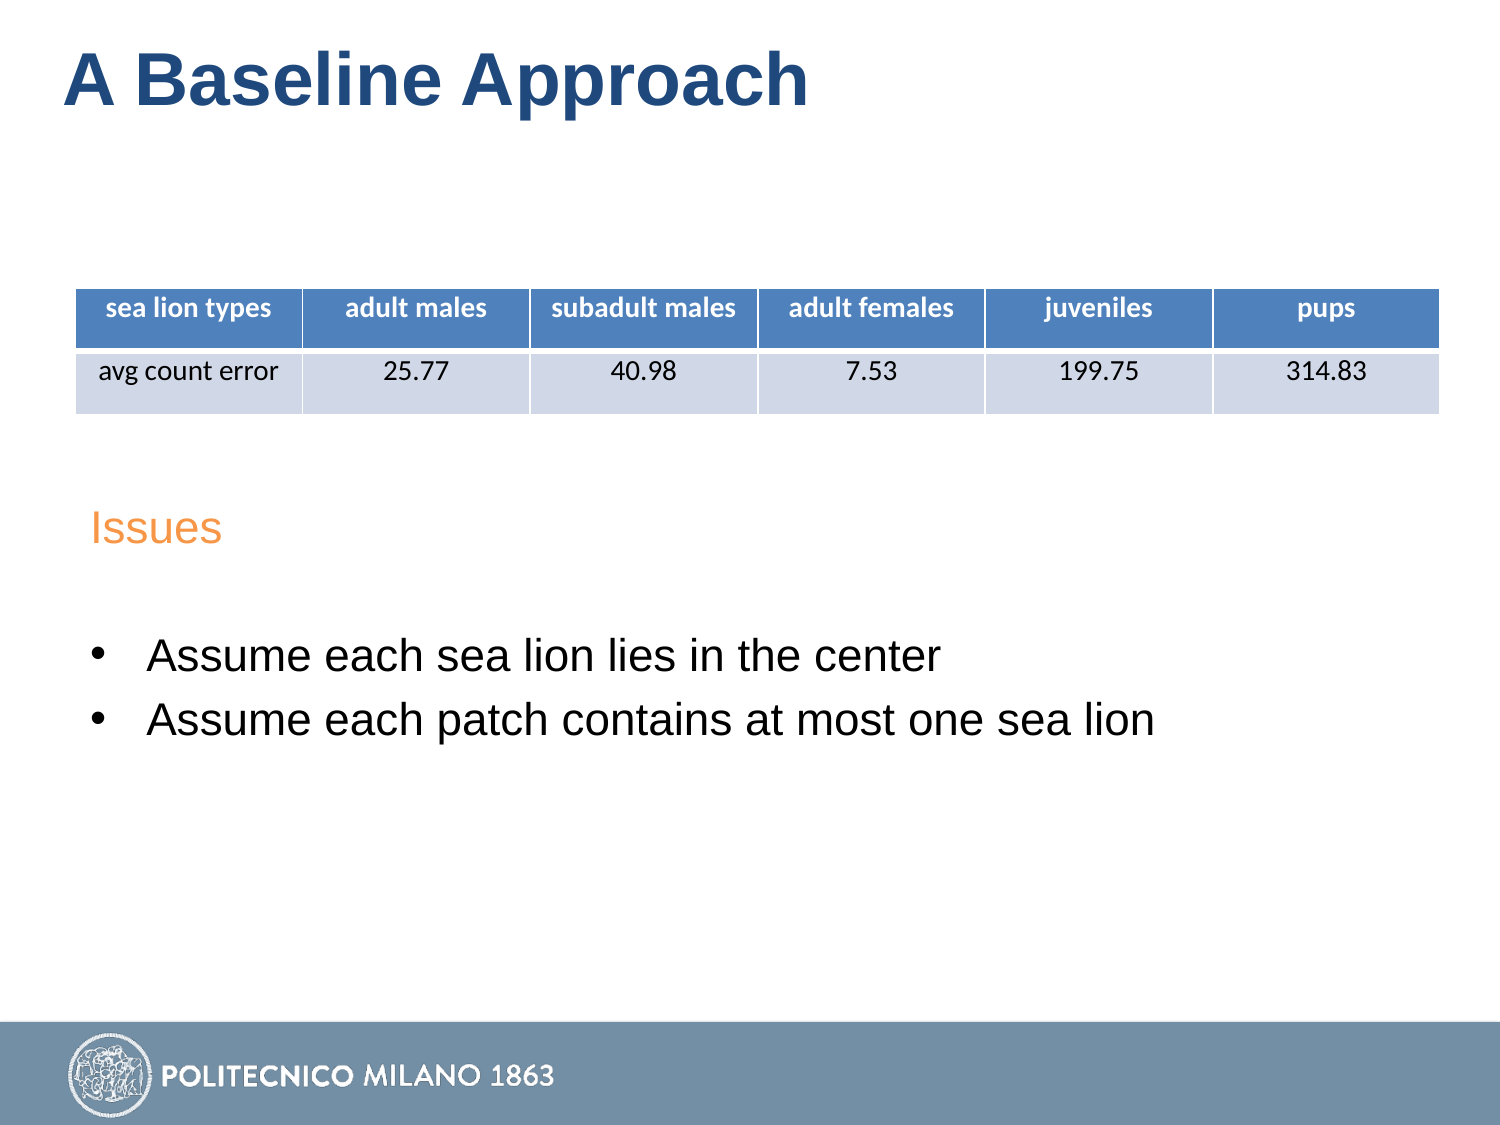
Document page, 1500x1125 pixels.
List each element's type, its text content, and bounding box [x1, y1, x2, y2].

table_header juveniles [986, 289, 1212, 348]
list Issues Assume each sea lion lies in the center Assume each patch contains at most one sea lion [75, 489, 1441, 1005]
table_header pups [1214, 289, 1439, 348]
table_header adult males [303, 289, 529, 348]
table_cell avg count error [76, 354, 302, 414]
table_header subadult males [531, 289, 757, 348]
table_cell 199.75 [986, 354, 1212, 414]
title A Baseline Approach [47, 22, 1455, 161]
table_cell 40.98 [531, 354, 757, 414]
table_header adult females [759, 289, 984, 348]
table_cell 7.53 [759, 354, 984, 414]
table_cell 314.83 [1214, 354, 1439, 414]
table_cell 25.77 [303, 354, 529, 414]
picture [62, 1027, 561, 1122]
table_header sea lion types [76, 289, 302, 348]
